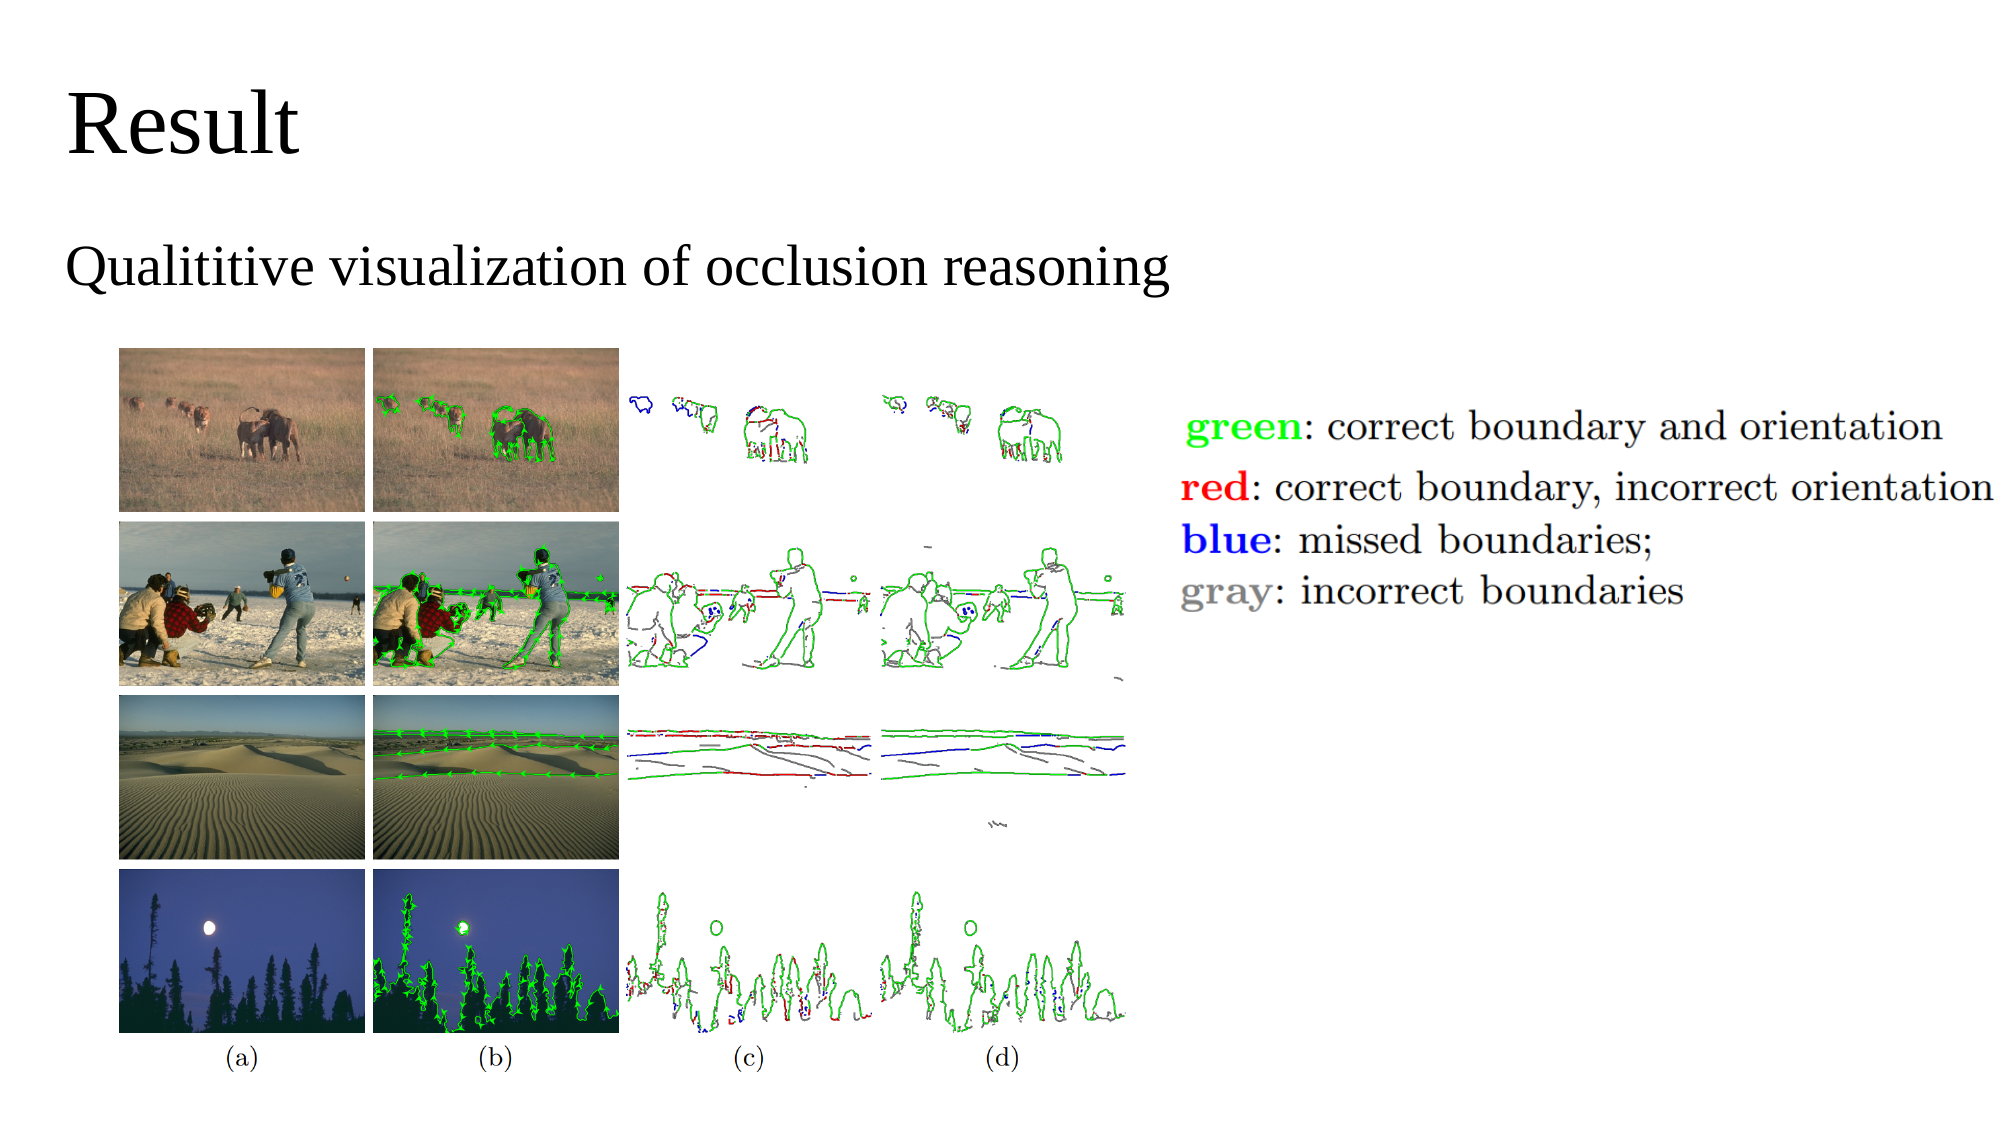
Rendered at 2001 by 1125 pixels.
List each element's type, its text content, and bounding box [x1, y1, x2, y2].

picture [1177, 464, 1998, 515]
picture [98, 335, 1135, 1083]
picture [1177, 401, 1946, 452]
text_box Result [50, 14, 1776, 184]
picture [1170, 517, 1687, 615]
text_box Qualititive visualization of occlusion reasoning [50, 184, 2000, 305]
